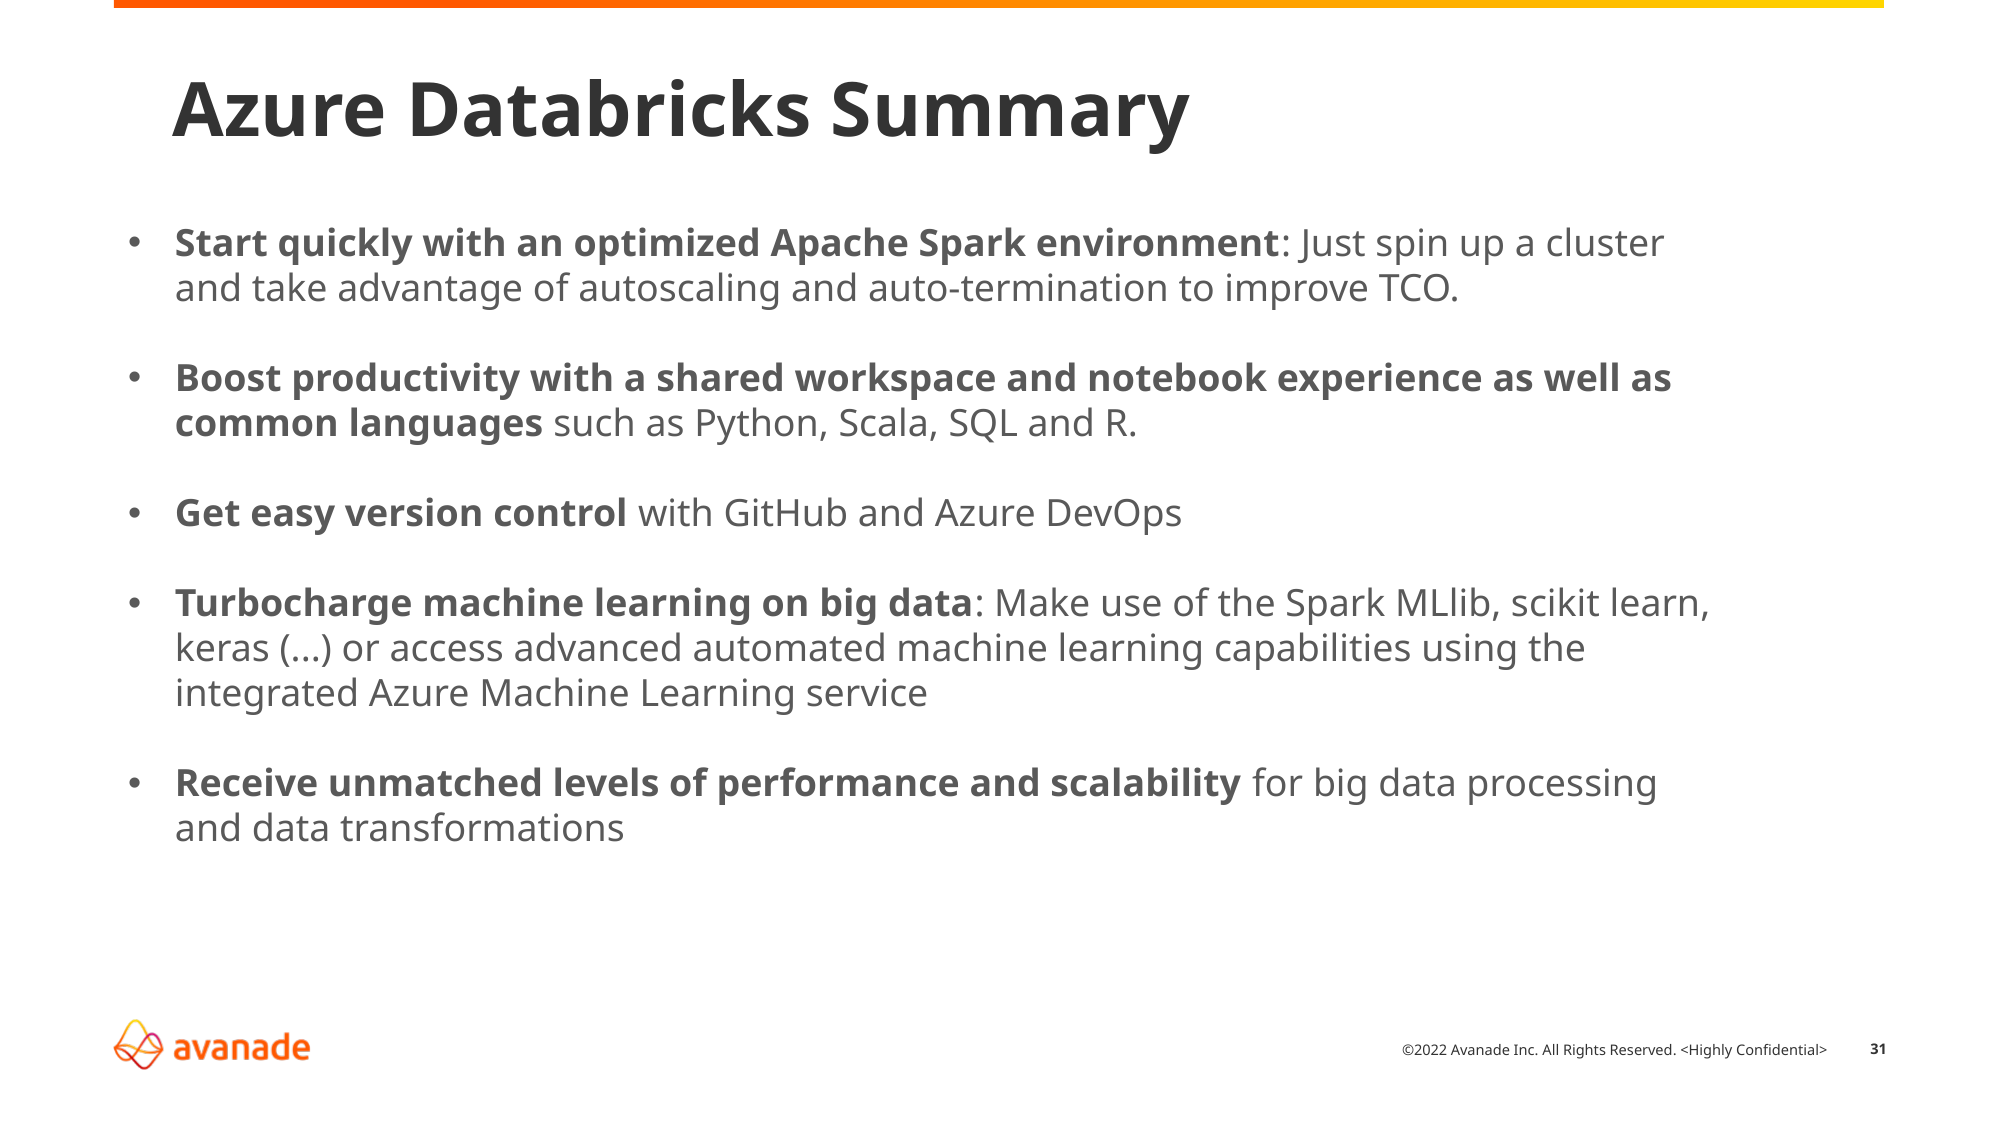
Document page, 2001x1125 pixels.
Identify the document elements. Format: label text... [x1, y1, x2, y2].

picture [93, 999, 339, 1090]
text_box Start quickly with an optimized Apache Spark environment: Just spin up a cluster and take advantage of autoscaling and auto-termination to improve TCO. Boost productivity with a shared workspace and notebook experience as well as common languages such as Python, Scala, SQL and R. Get easy version control with GitHub and Azure DevOps Turbocharge machine learning on big data: Make use of the Spark MLlib, scikit learn, keras (...) or access advanced automated machine learning capabilities using the integrated Azure Machine Learning service Receive unmatched levels of performance and scalability for big data processing and data transformations [128, 211, 1727, 351]
title Azure Databricks Summary [157, 64, 1838, 228]
